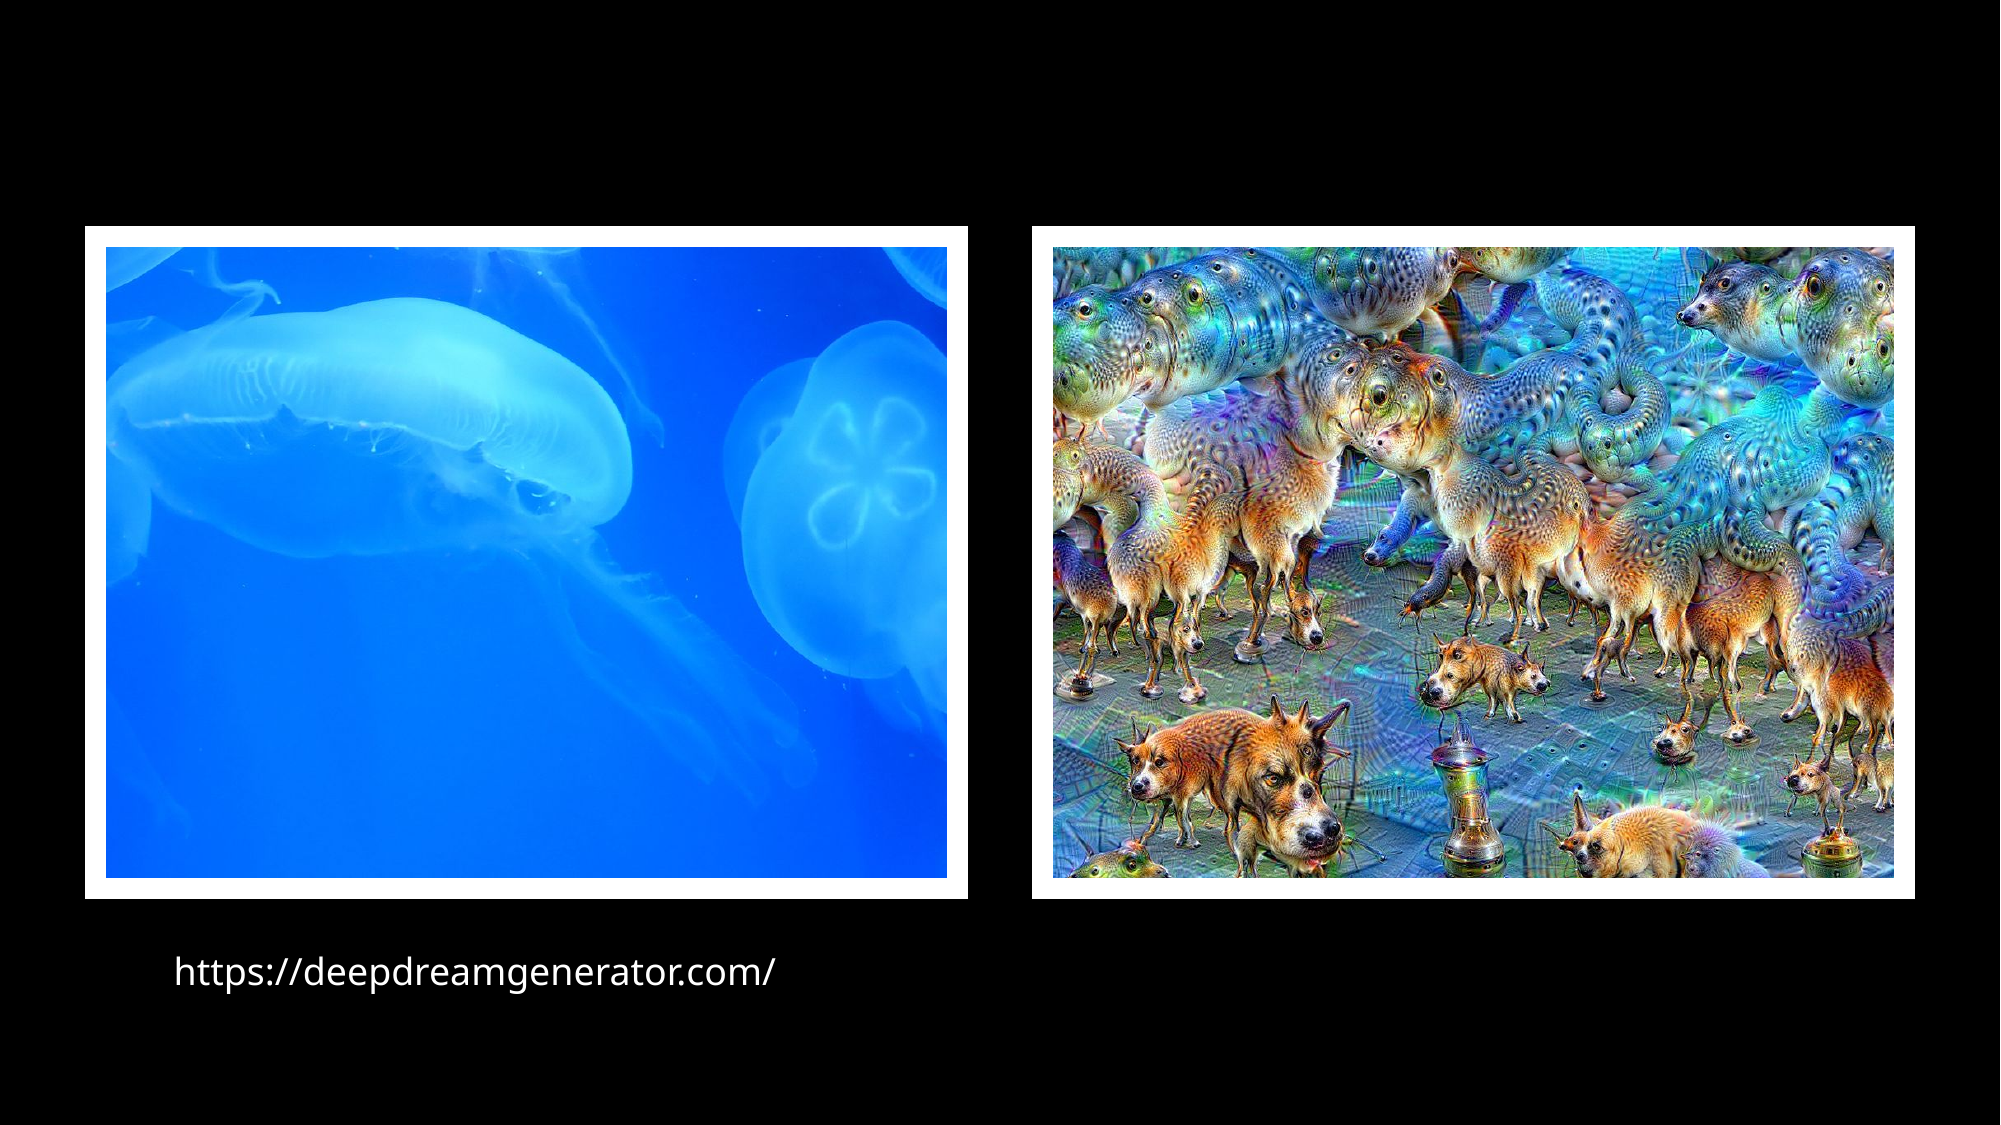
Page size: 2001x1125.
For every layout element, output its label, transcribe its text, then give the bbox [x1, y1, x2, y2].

picture [0, 0, 2000, 237]
text_box https://deepdreamgenerator.com/ [158, 940, 792, 1001]
picture [1052, 246, 1895, 879]
picture [105, 246, 948, 879]
text_box [0, 237, 2000, 1125]
